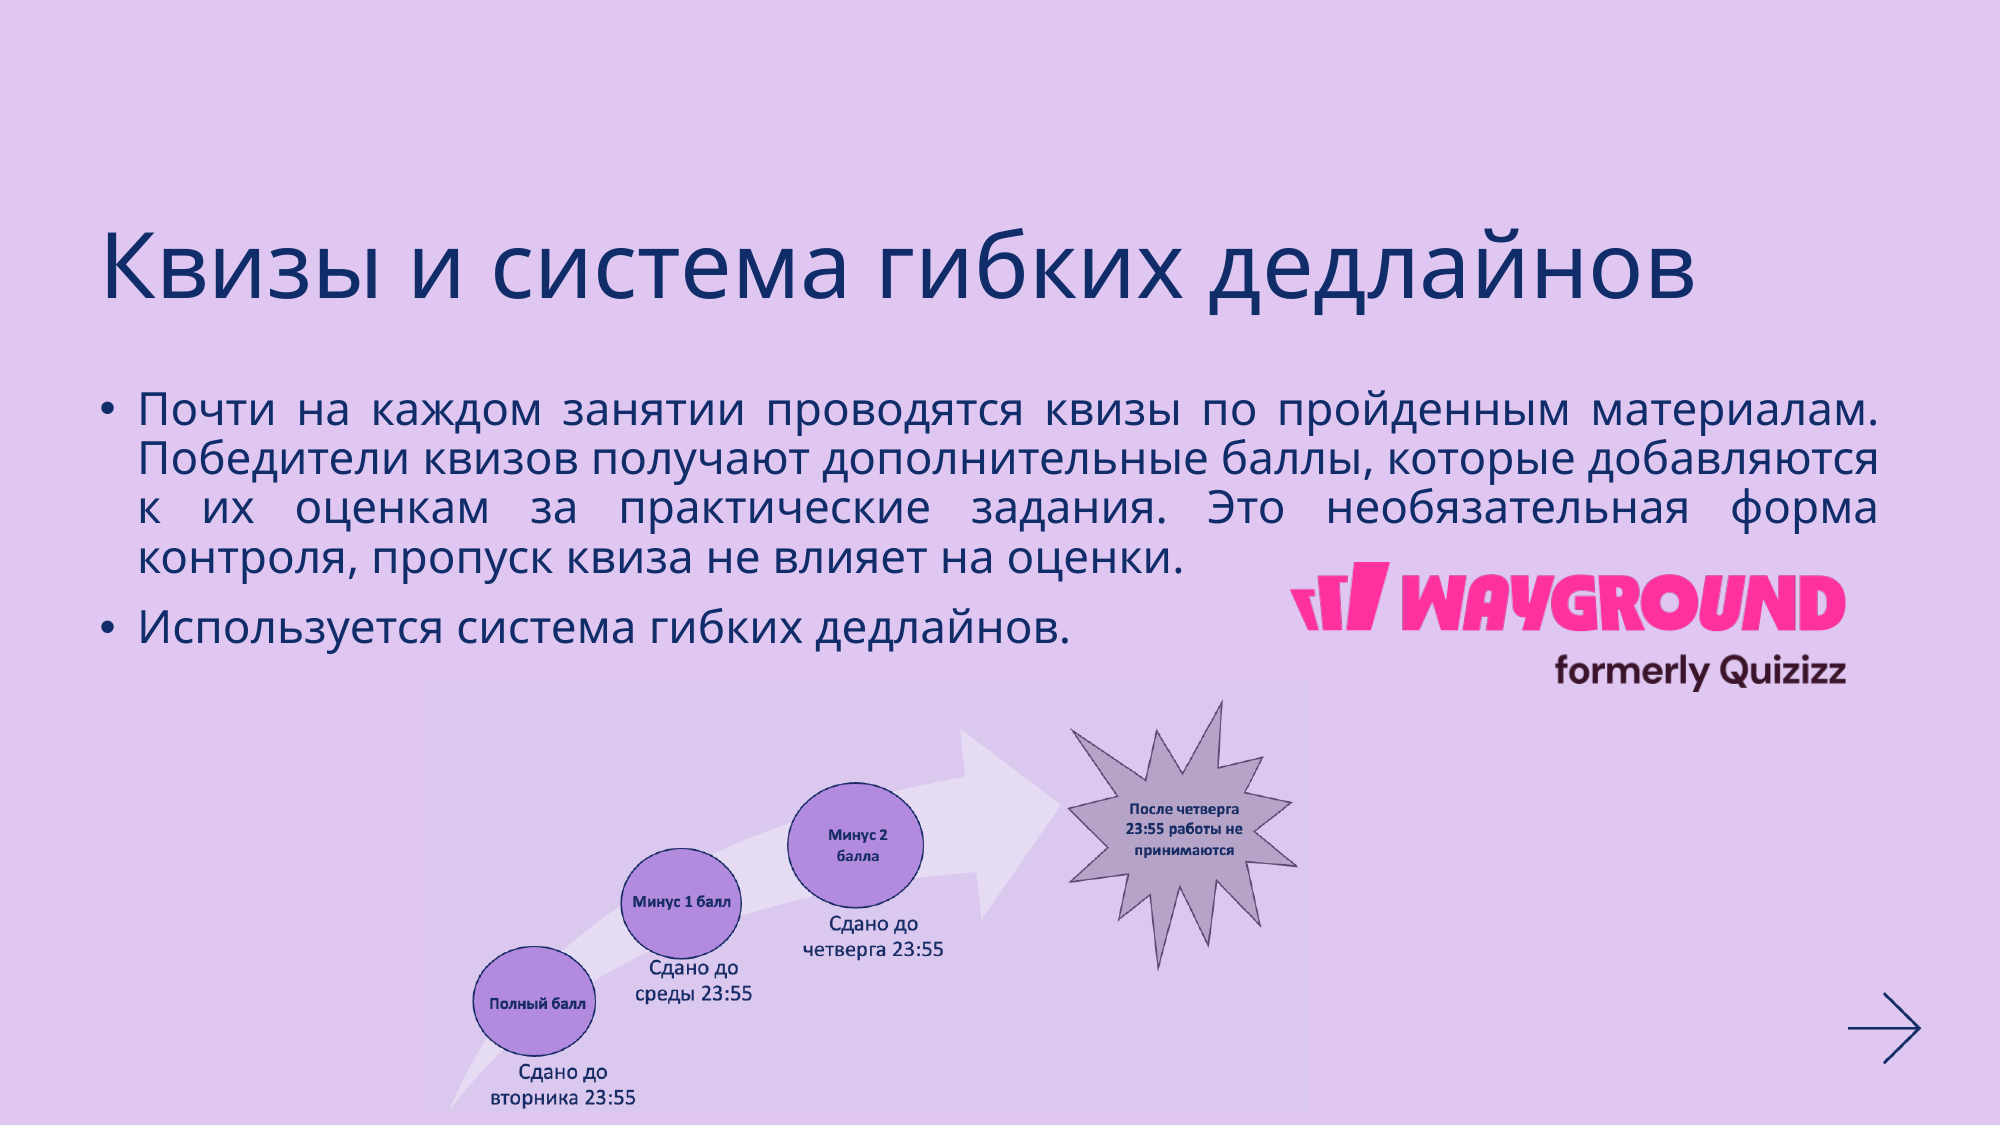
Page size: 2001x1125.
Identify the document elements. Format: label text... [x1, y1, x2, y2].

picture [1896, 991, 1922, 1065]
list Почти на каждом занятии проводятся квизы по пройденным материалам. Победители квизов получают дополнительные баллы, которые добавляются к их оценкам за практические задания. Это необязательная форма контроля, пропуск квиза не влияет на оценки. Используется система гибких дедлайнов. [84, 378, 1896, 1065]
picture [424, 562, 1860, 1112]
title Квизы и система гибких дедлайнов [84, 160, 1922, 378]
